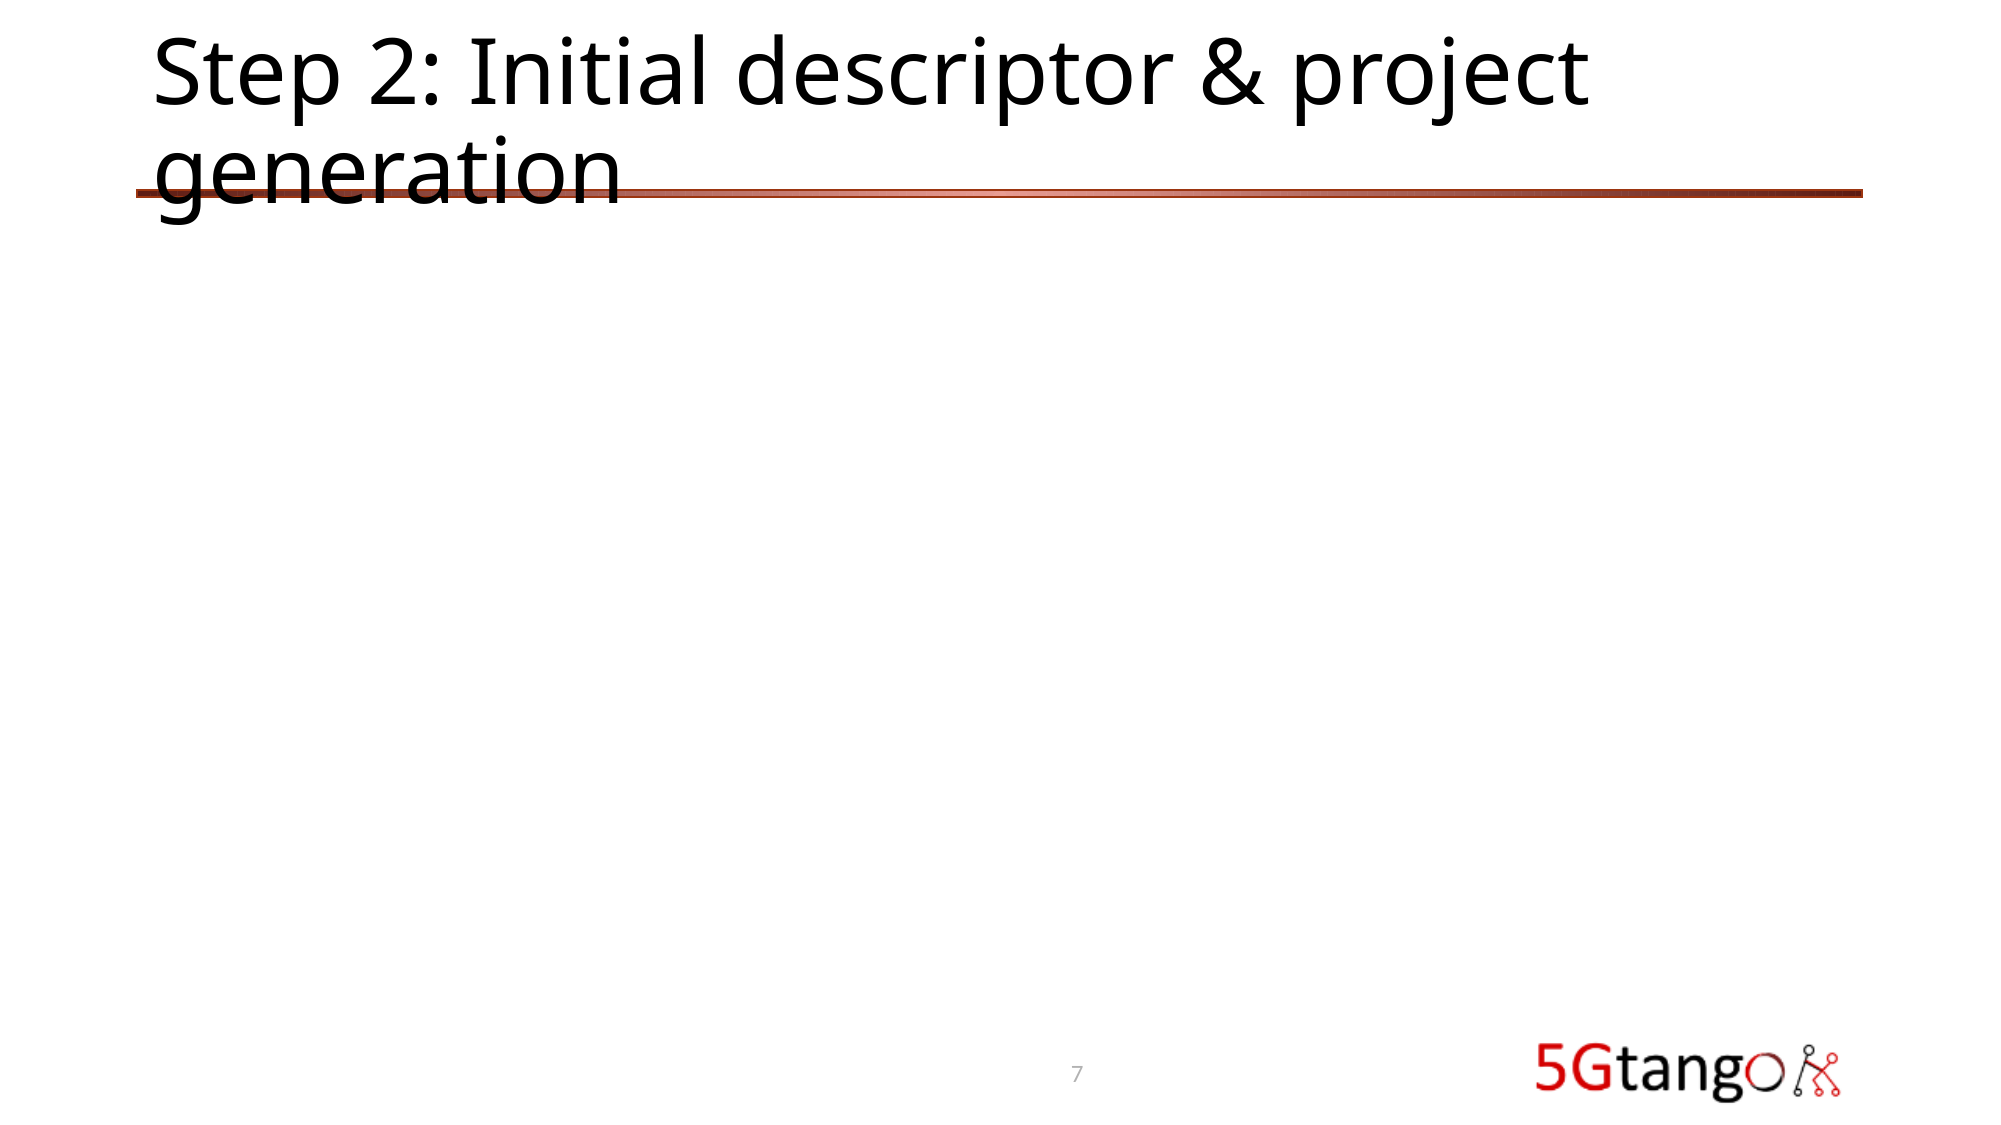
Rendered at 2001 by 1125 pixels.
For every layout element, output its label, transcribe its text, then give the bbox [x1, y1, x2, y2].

slide_number 7 [901, 1042, 1099, 1103]
picture [1512, 1031, 1863, 1114]
title Step 2: Initial descriptor & project generation [137, 59, 1863, 190]
